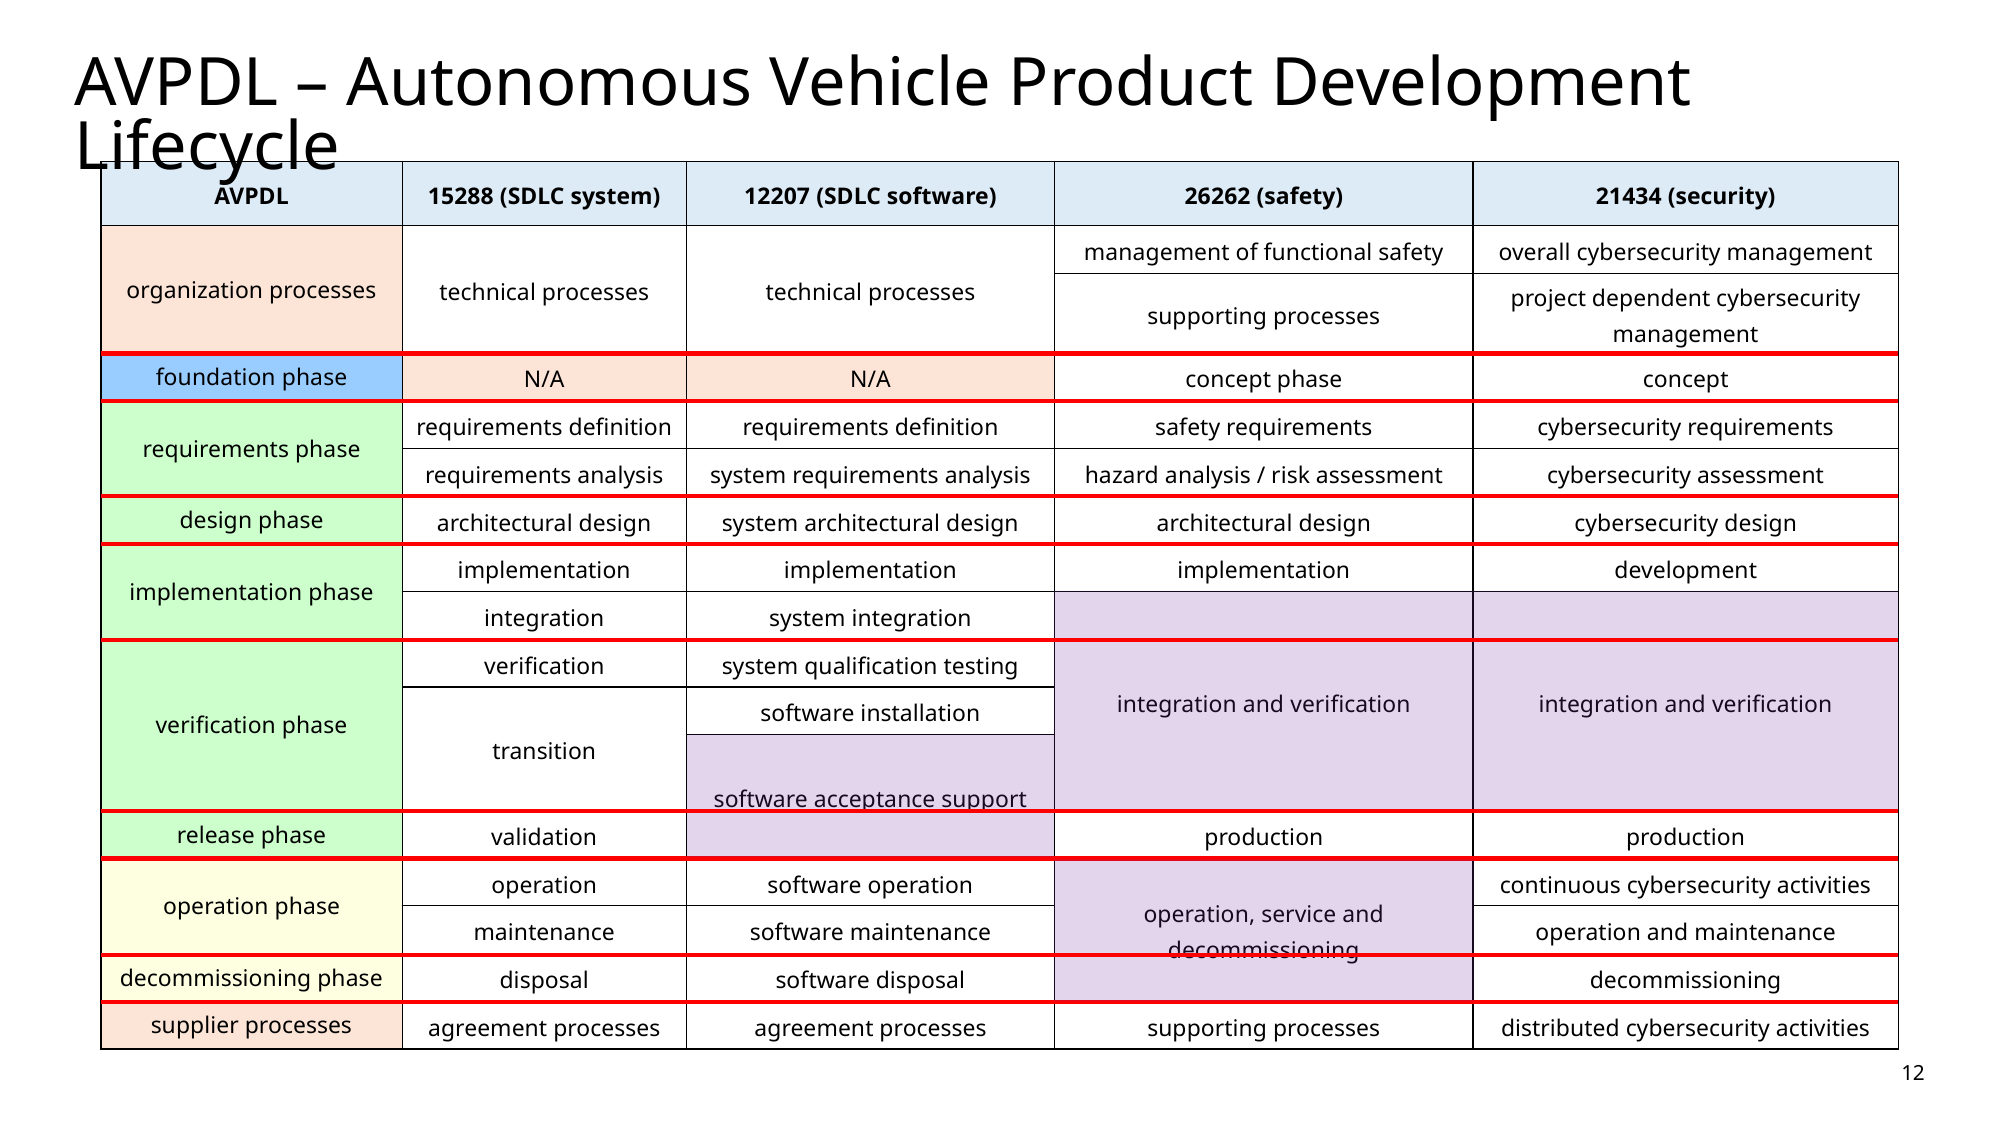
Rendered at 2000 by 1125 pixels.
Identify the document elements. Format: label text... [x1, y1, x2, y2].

table_cell technical processes [687, 226, 1054, 351]
table_cell software installation [687, 688, 1052, 732]
table_cell agreement processes [687, 1014, 1054, 1048]
table_cell operation and maintenance [1476, 906, 1898, 953]
table_header AVPDL [102, 162, 402, 225]
table_cell verification [403, 651, 686, 686]
table_cell cybersecurity assessment [1474, 449, 1898, 494]
table_cell production [1056, 823, 1472, 856]
table_cell production [1474, 823, 1898, 856]
table_cell concept [1474, 365, 1898, 399]
table_cell implementation [687, 556, 1054, 591]
table_cell project dependent cybersecurity management [1474, 274, 1898, 351]
text_box [1052, 648, 1900, 813]
text_box [1052, 870, 1476, 953]
table_cell operation phase [102, 868, 402, 953]
slide_number 12 [1876, 1050, 1925, 1088]
table_header 12207 (SDLC software) [687, 162, 1054, 225]
table_cell requirements definition [403, 412, 686, 448]
table_cell requirements definition [687, 412, 1054, 448]
table_cell transition [403, 688, 686, 809]
table_cell release phase [102, 823, 402, 856]
table_cell operation [403, 870, 686, 905]
table_cell hazard analysis / risk assessment [1055, 449, 1472, 494]
table_cell implementation phase [102, 554, 402, 638]
table_cell development [1474, 554, 1898, 589]
table_cell concept phase [1055, 365, 1472, 399]
table_cell software maintenance [687, 906, 1052, 953]
table_cell cybersecurity design [1474, 507, 1898, 542]
table_cell verification phase [102, 649, 402, 809]
table_header 21434 (security) [1474, 162, 1898, 225]
table_cell overall cybersecurity management [1474, 226, 1898, 273]
table_cell architectural design [403, 507, 686, 542]
table_cell requirements analysis [403, 449, 686, 494]
table_cell safety requirements [1055, 412, 1472, 448]
table_cell cybersecurity requirements [1474, 410, 1898, 448]
table_cell N/A [403, 365, 686, 399]
table_cell integration [403, 592, 686, 638]
table_cell implementation [403, 556, 686, 591]
table_cell system requirements analysis [687, 449, 1054, 494]
table_cell decommissioning [1476, 966, 1898, 1000]
table_cell architectural design [1055, 507, 1472, 542]
title AVPDL – Autonomous Vehicle Product Development Lifecycle [74, 75, 1942, 162]
table_cell software disposal [687, 966, 1052, 1000]
table_cell validation [403, 823, 685, 856]
table_cell system integration [687, 592, 1052, 638]
table_cell agreement processes [403, 1014, 686, 1048]
table_cell implementation [1055, 556, 1472, 589]
table_cell system qualification testing [687, 651, 1052, 686]
table_cell distributed cybersecurity activities [1474, 1014, 1898, 1048]
text_box [1052, 966, 1476, 1001]
table_cell decommissioning phase [102, 966, 402, 1000]
table_cell requirements phase [102, 410, 402, 494]
table_cell design phase [102, 507, 402, 542]
table_cell software operation [687, 870, 1052, 905]
text_box [685, 732, 1056, 809]
table_cell maintenance [403, 906, 686, 953]
table_cell N/A [687, 365, 1054, 399]
text_box [685, 823, 1056, 857]
table_cell continuous cybersecurity activities [1476, 868, 1898, 905]
table_cell system architectural design [687, 507, 1054, 542]
table_header 15288 (SDLC system) [403, 162, 686, 225]
table_cell technical processes [403, 226, 686, 351]
table_header 26262 (safety) [1055, 162, 1472, 225]
table_cell supporting processes [1055, 274, 1472, 351]
table_cell disposal [403, 966, 686, 1000]
table_cell organization processes [102, 226, 402, 351]
table_cell supplier processes [102, 1014, 402, 1048]
text_box [1052, 589, 1900, 641]
table_cell management of functional safety [1055, 226, 1472, 273]
table_cell foundation phase [102, 365, 402, 399]
table_cell supporting processes [1055, 1014, 1472, 1048]
